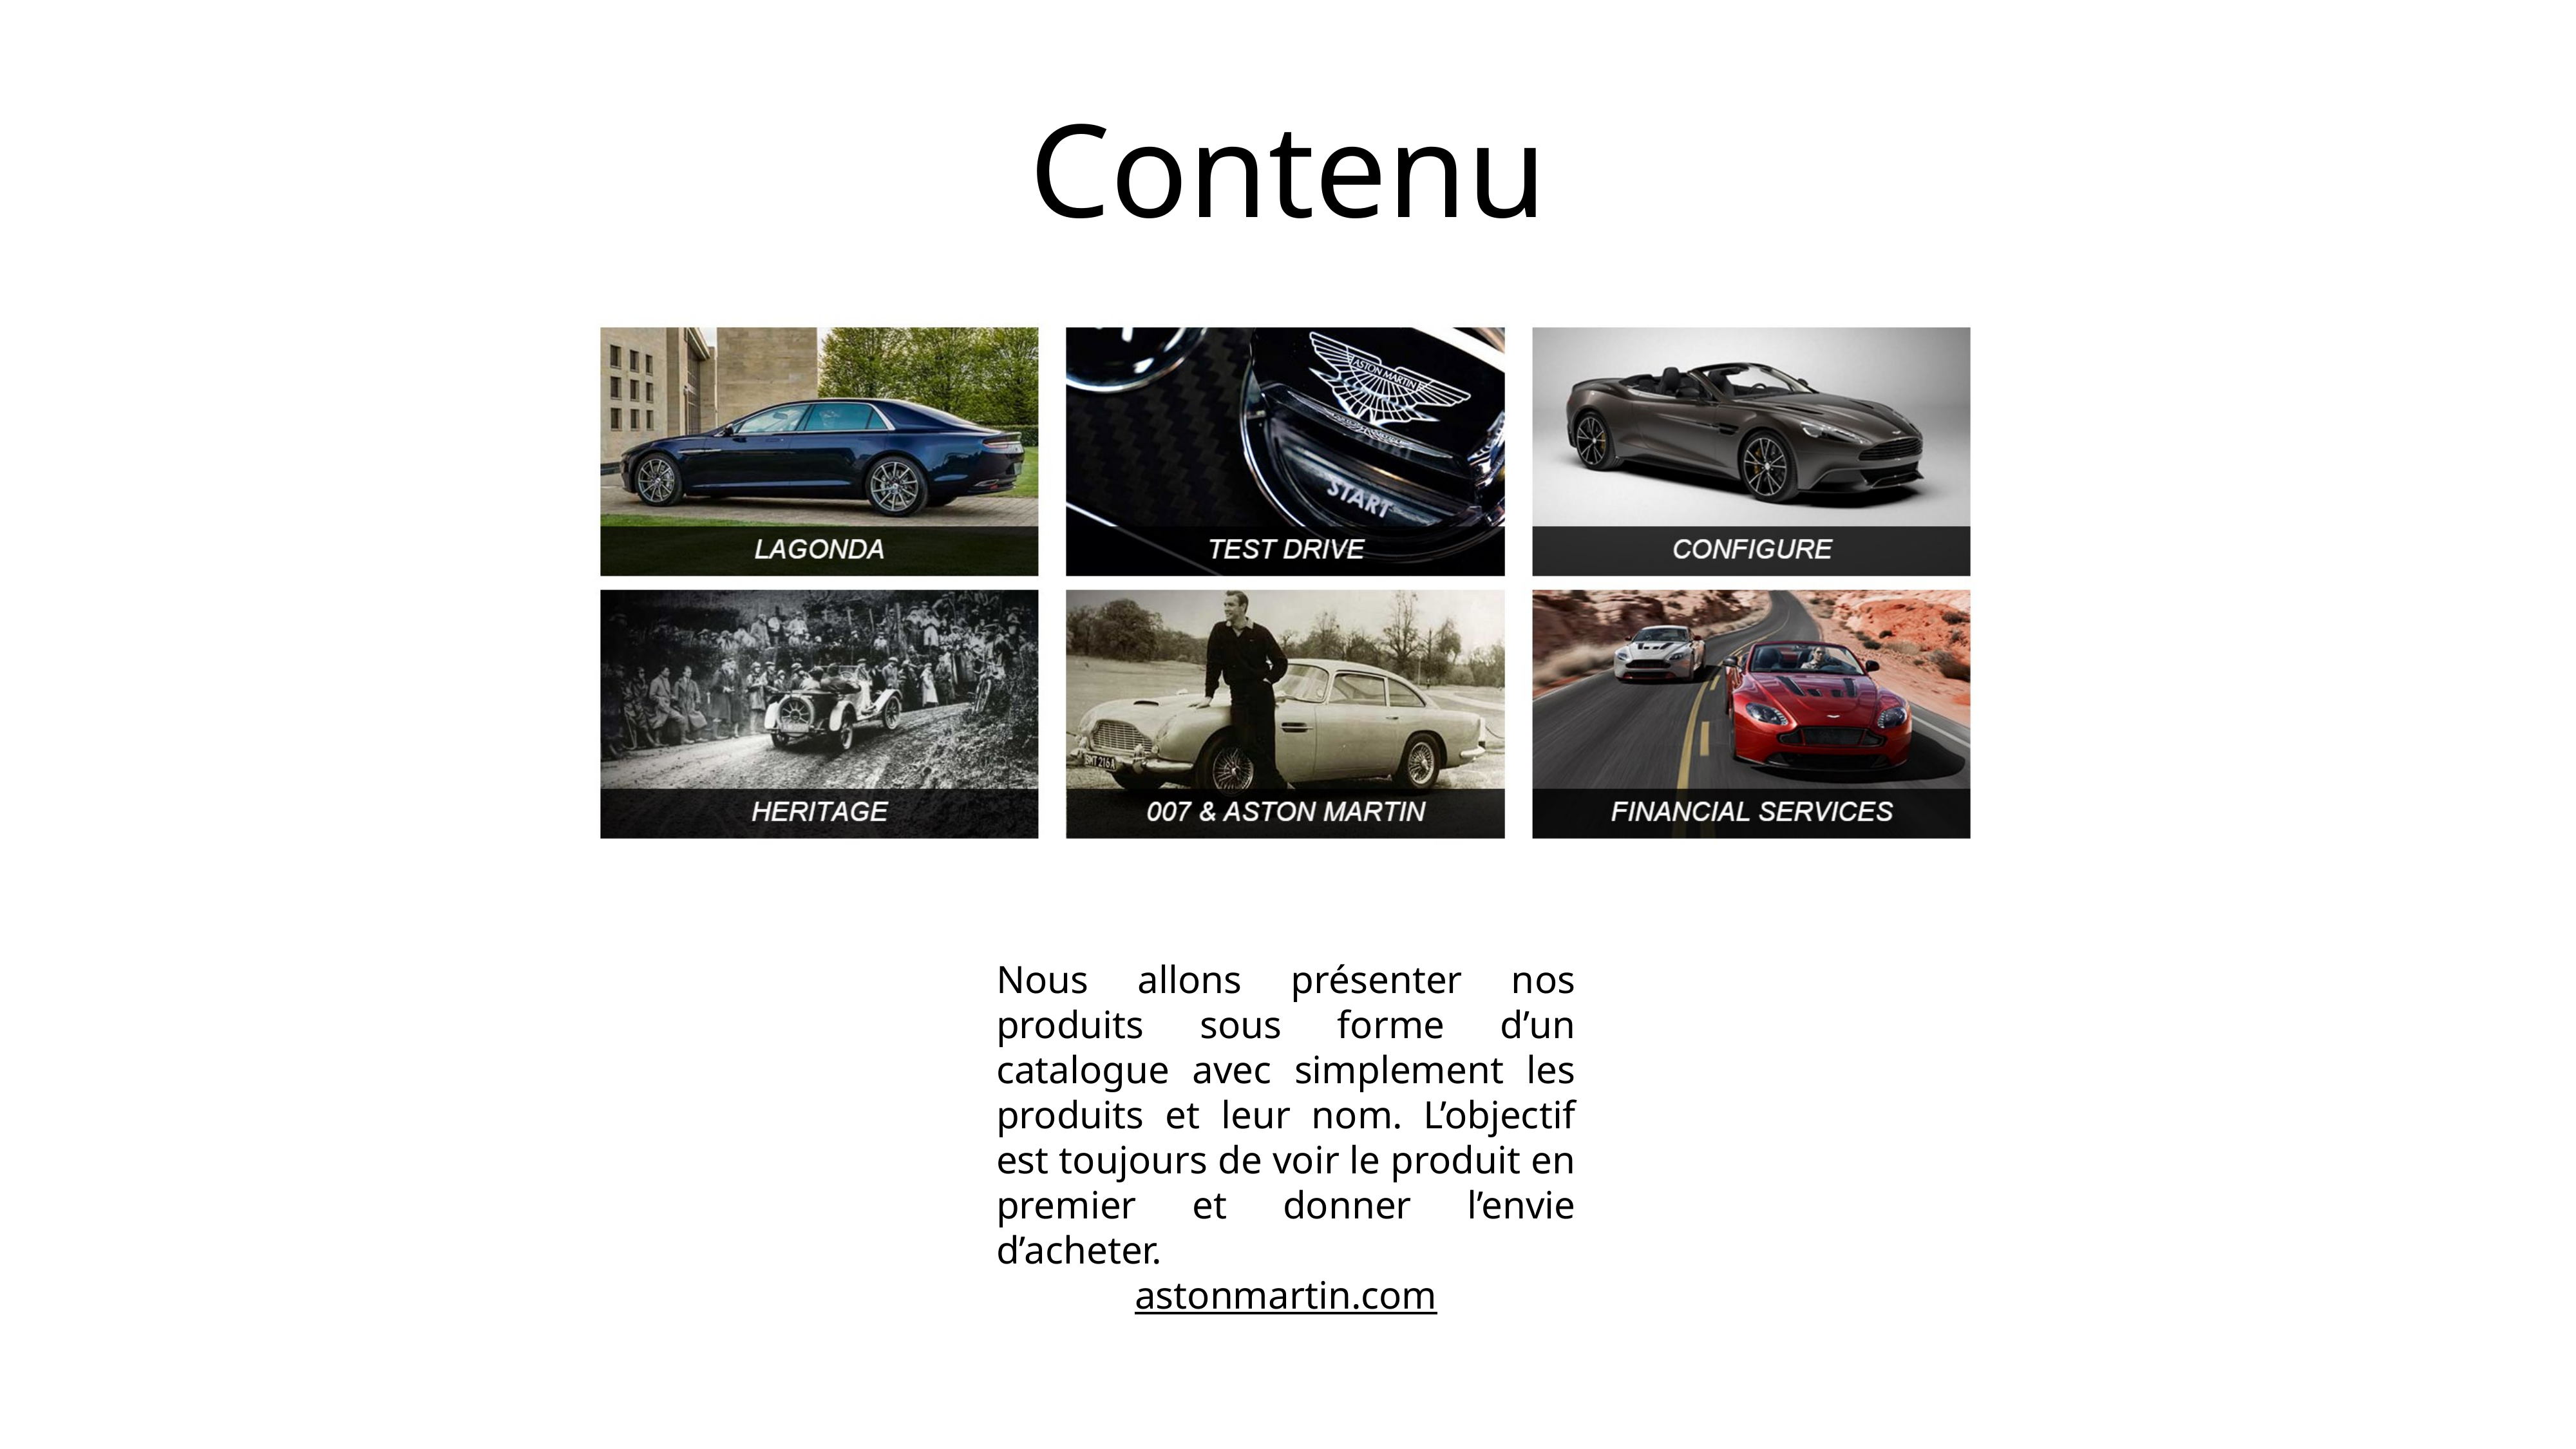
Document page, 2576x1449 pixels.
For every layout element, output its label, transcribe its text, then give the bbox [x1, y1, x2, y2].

text_box Nous allons présenter nos produits sous forme d’un catalogue avec simplement les produits et leur nom. L’objectif est toujours de voir le produit en premier et donner l’envie d’acheter. astonmartin.com [987, 951, 1586, 1321]
text_box Contenu [0, 84, 2576, 248]
picture [595, 316, 1977, 849]
